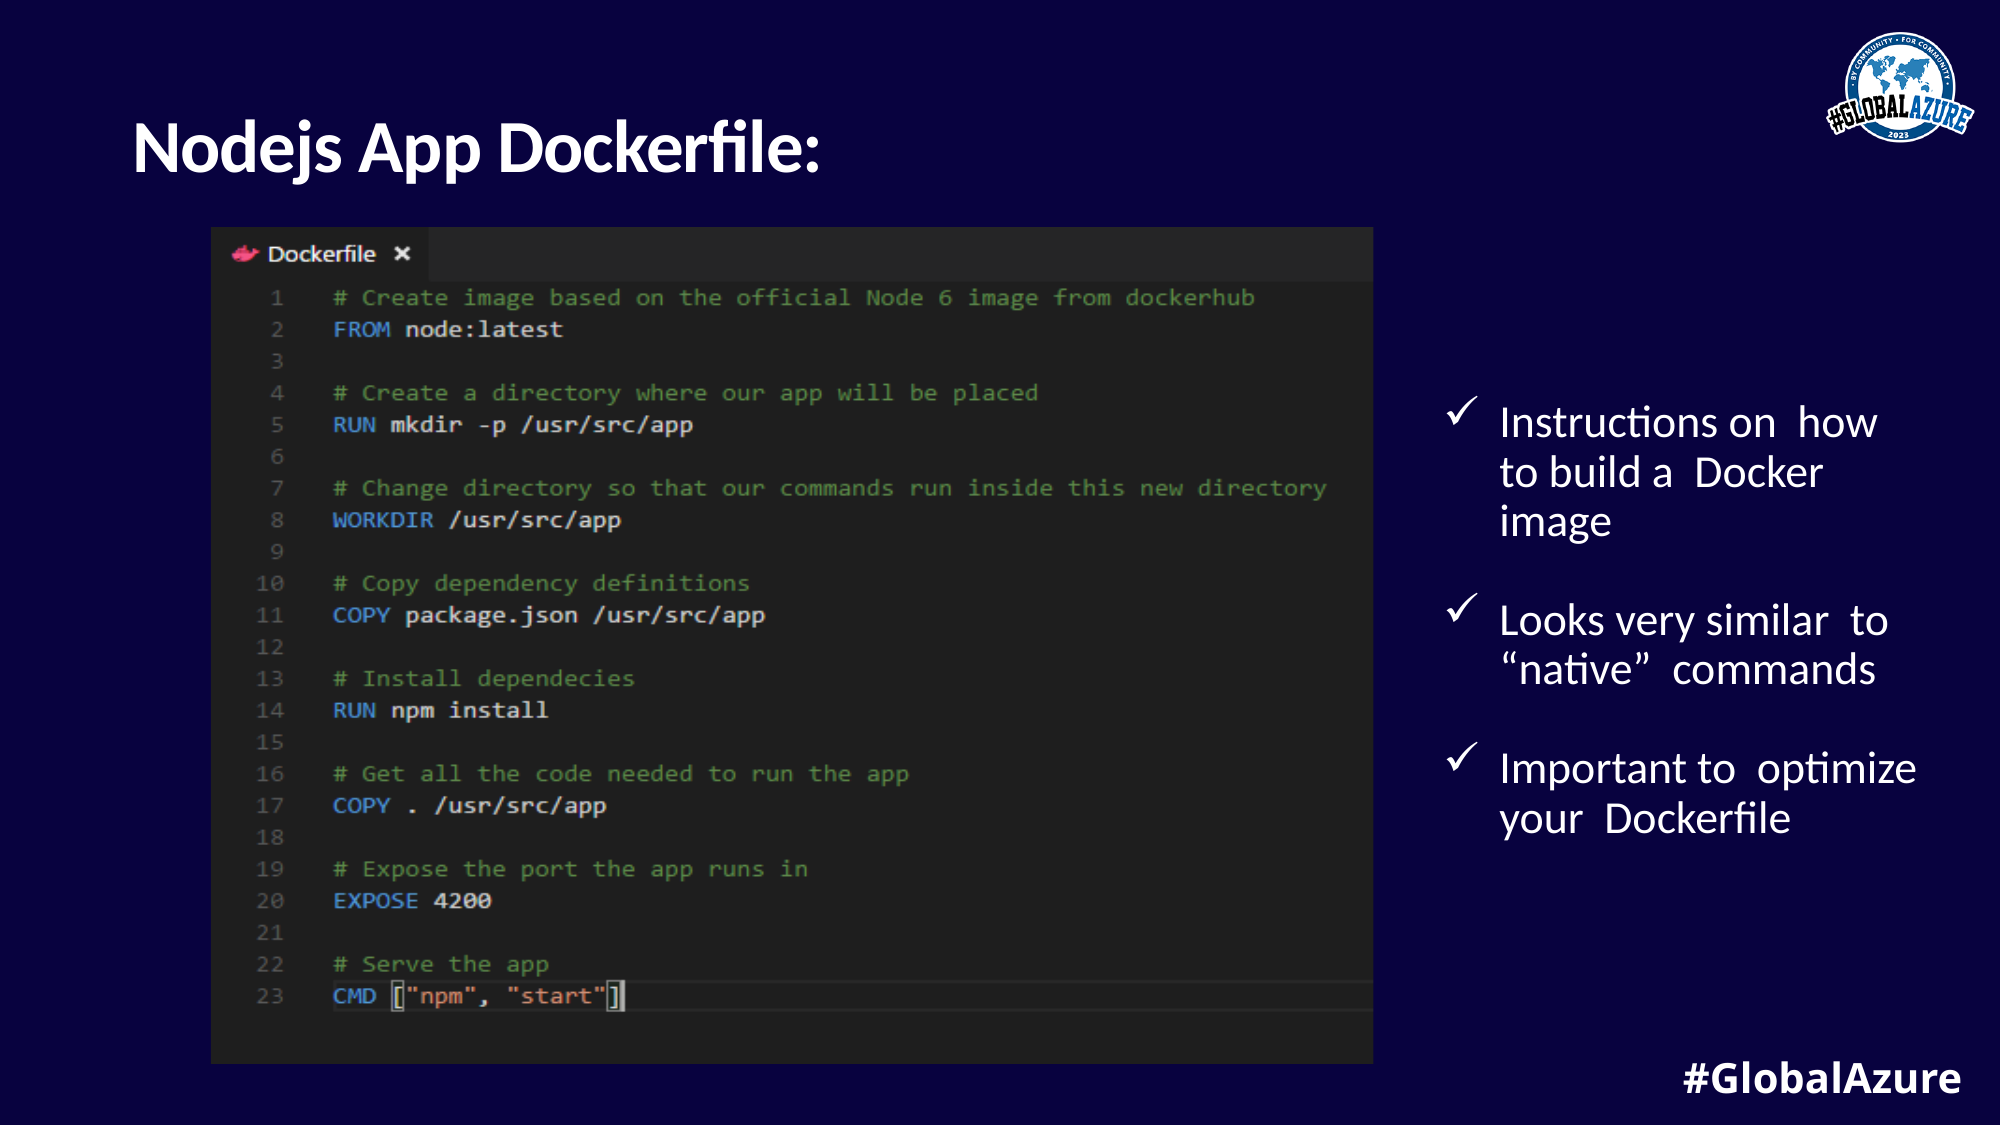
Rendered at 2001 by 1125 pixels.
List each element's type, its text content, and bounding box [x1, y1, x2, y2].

list Instructions on how to build a Docker image Looks very similar to “native” commands Important to optimize your Dockerfile [1443, 398, 1924, 861]
picture [1824, 29, 1976, 146]
title Nodejs App Dockerfile: [132, 106, 1330, 189]
picture [210, 227, 1374, 1064]
